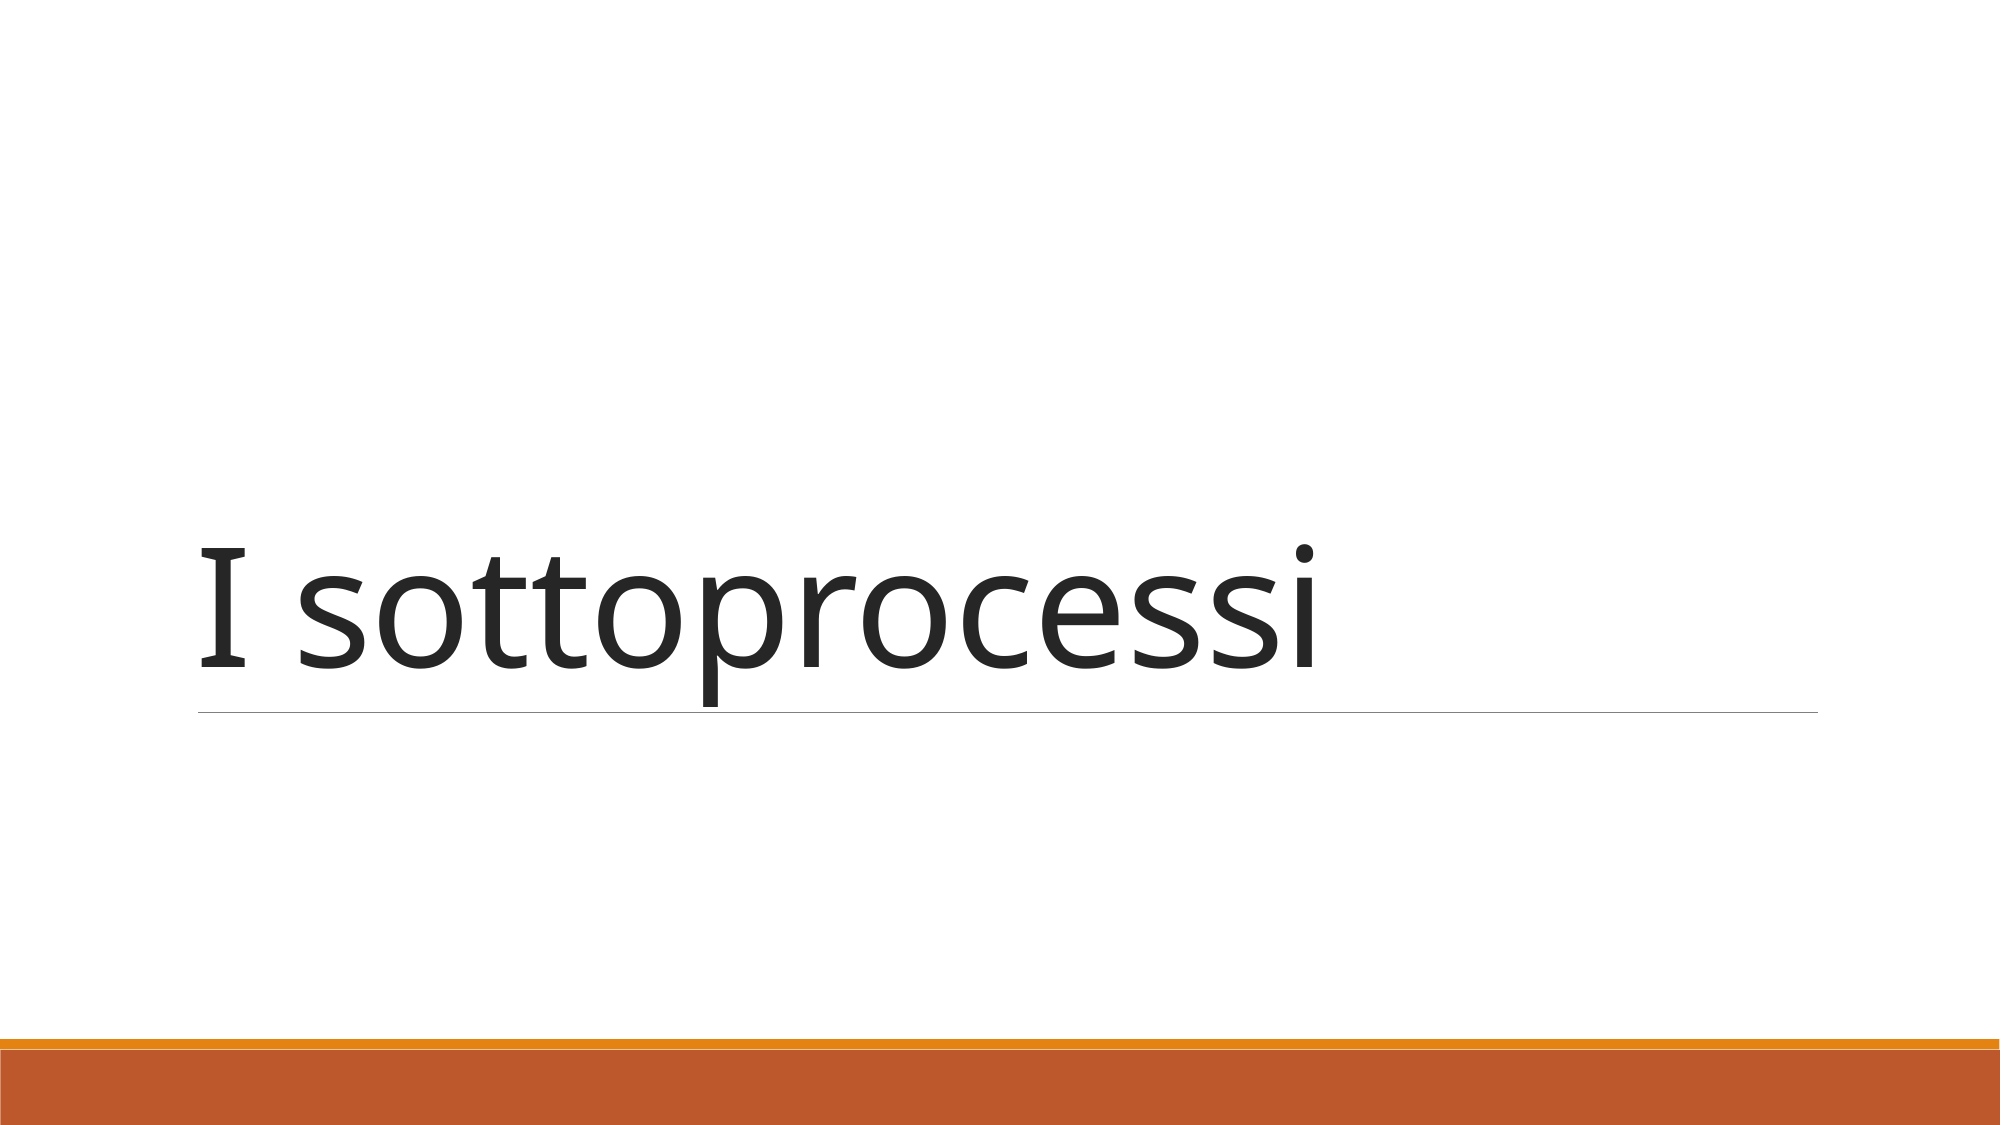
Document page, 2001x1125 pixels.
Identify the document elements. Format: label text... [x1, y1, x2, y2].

title I sottoprocessi [180, 124, 1830, 710]
